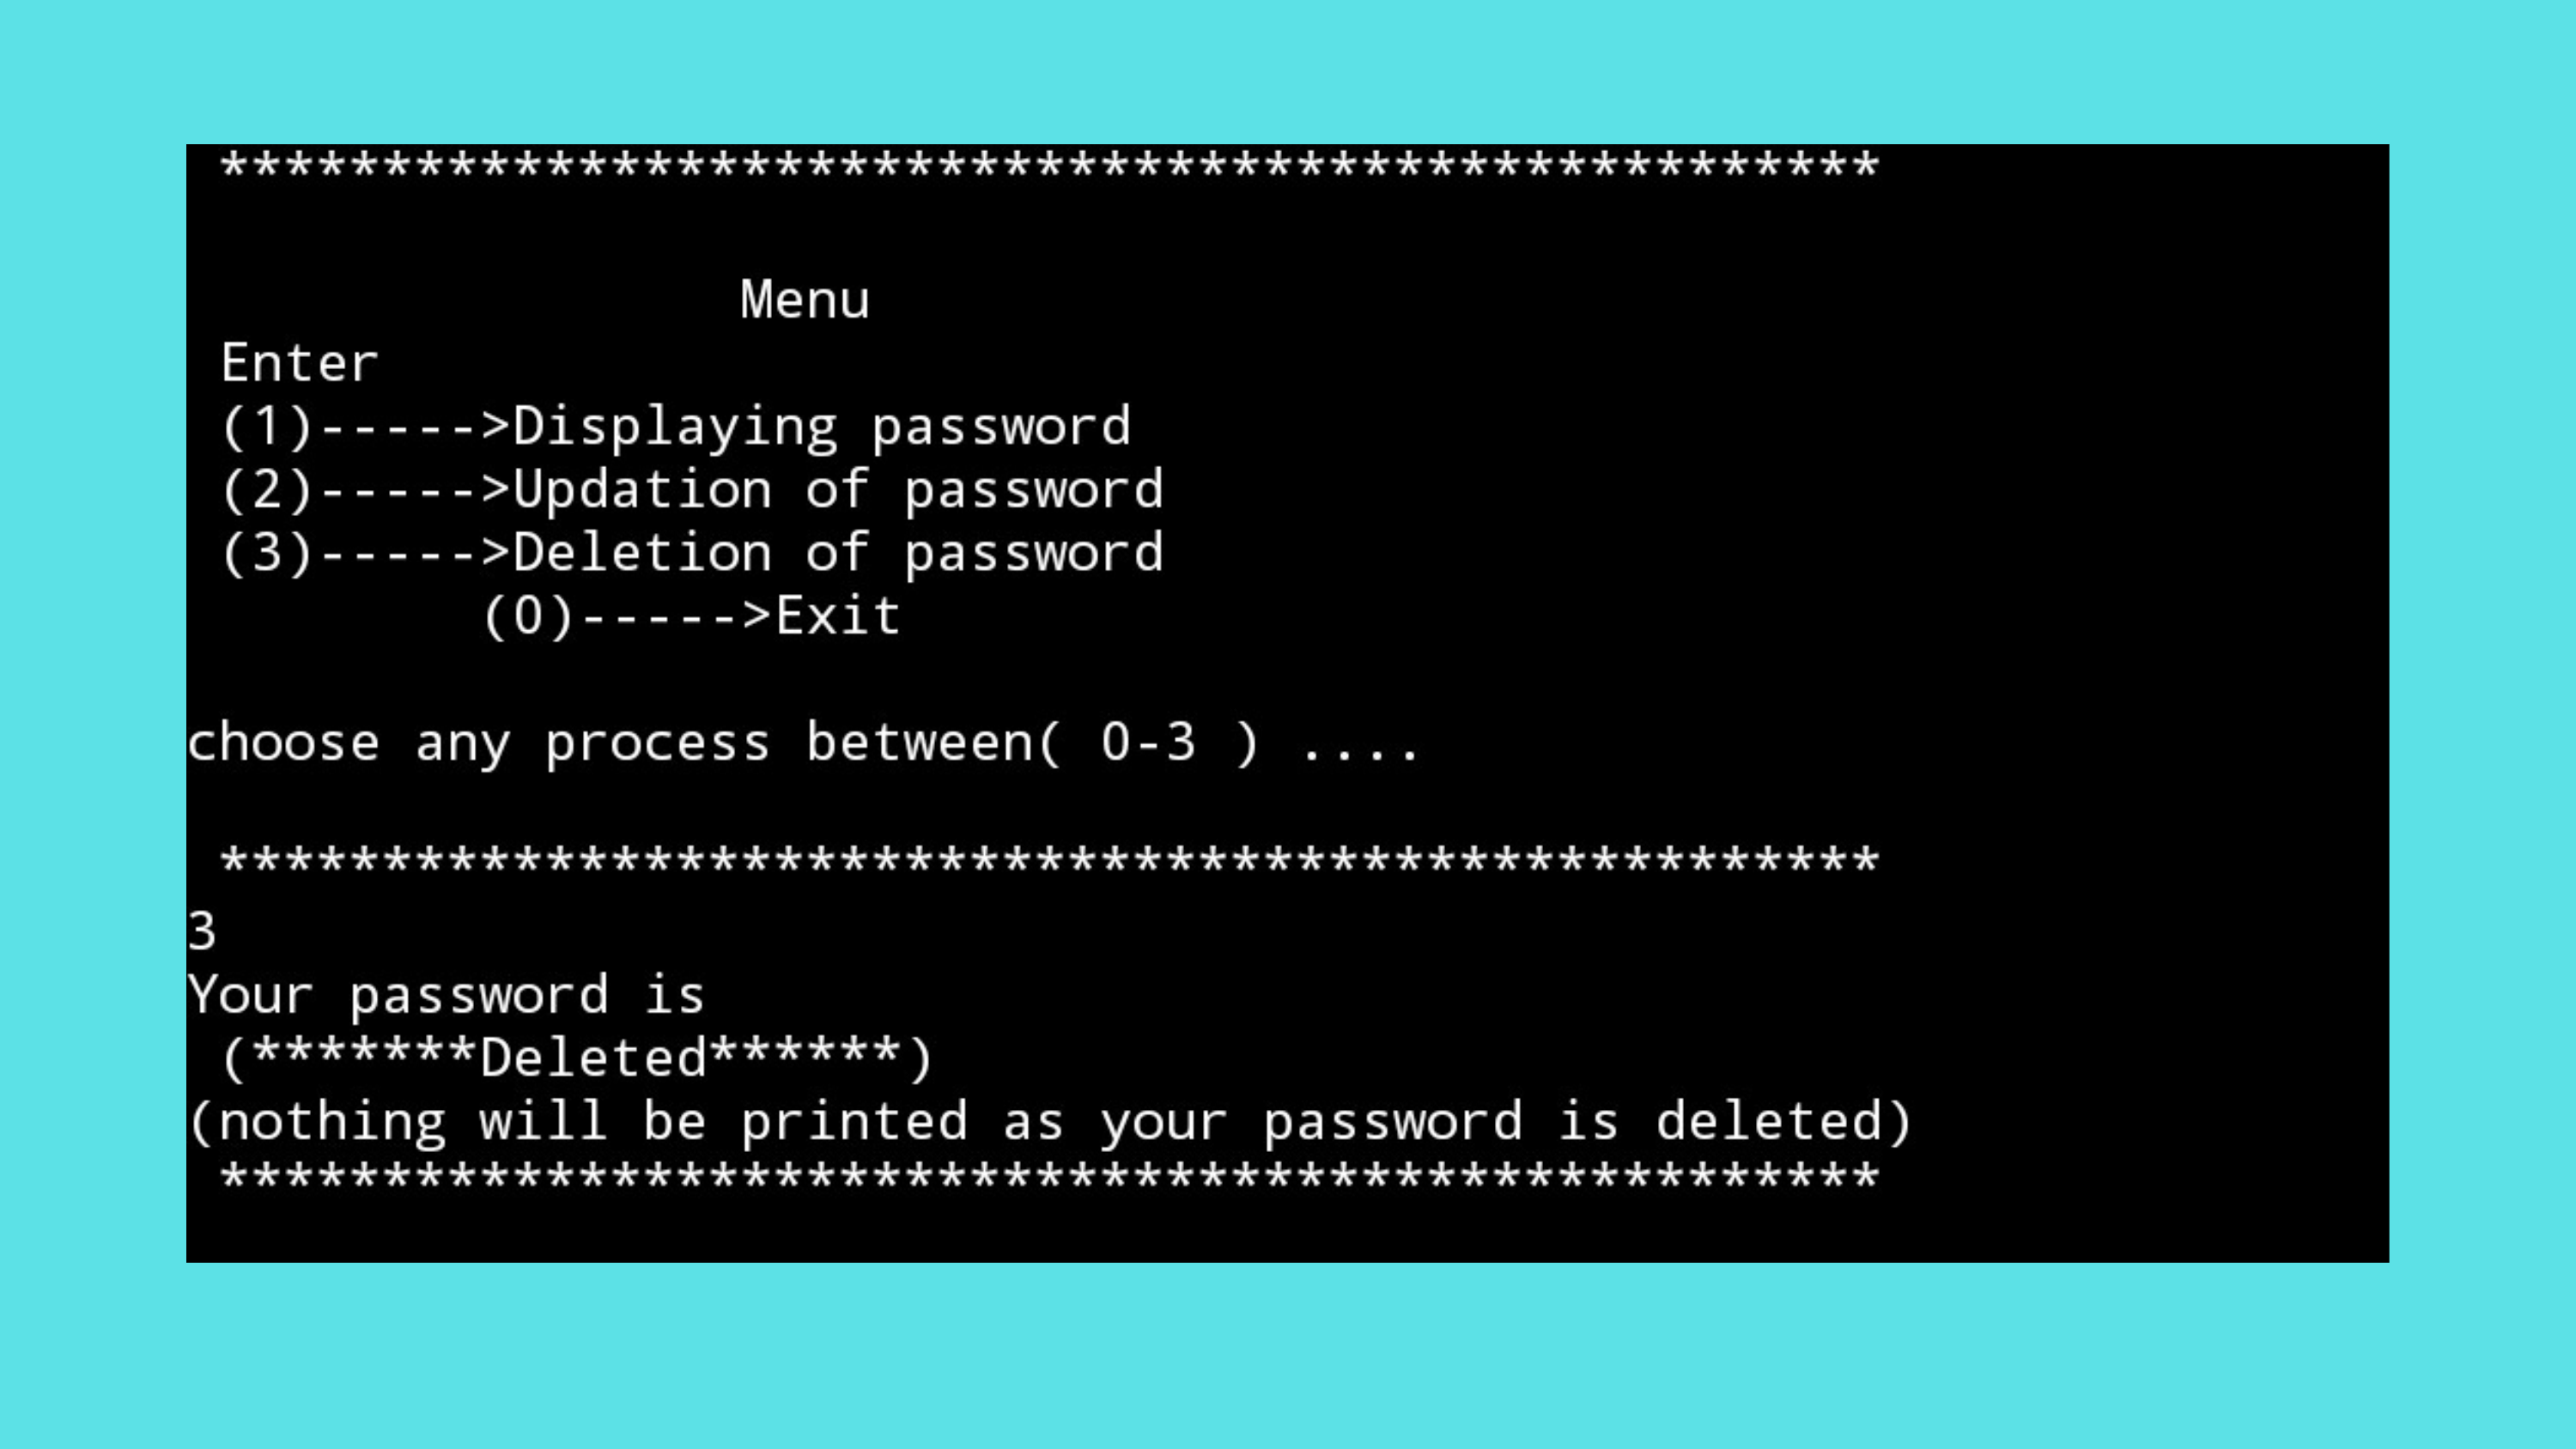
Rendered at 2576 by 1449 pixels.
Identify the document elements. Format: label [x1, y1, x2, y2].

picture [185, 144, 2391, 1263]
